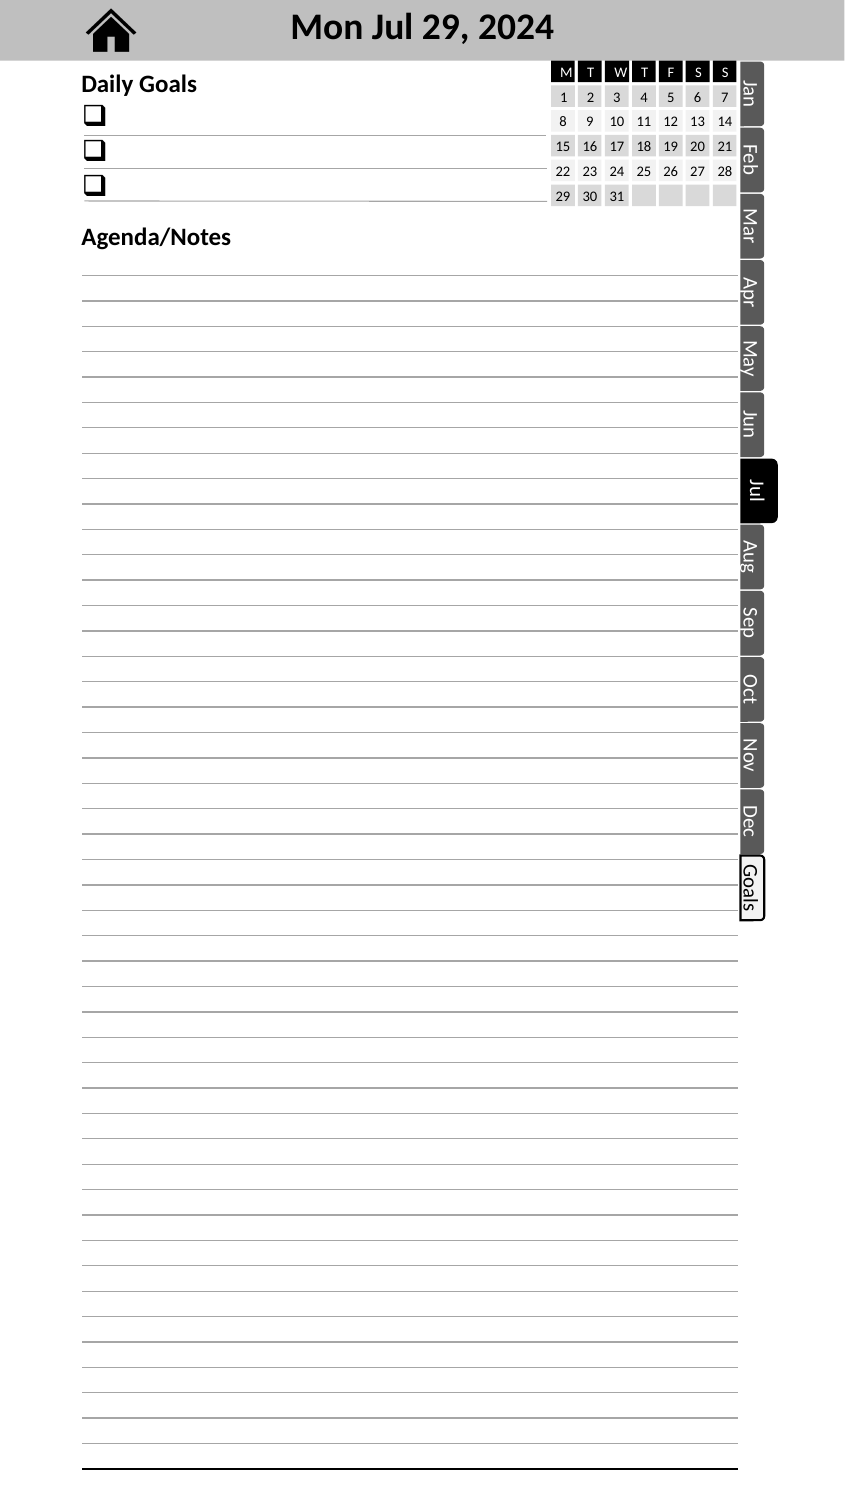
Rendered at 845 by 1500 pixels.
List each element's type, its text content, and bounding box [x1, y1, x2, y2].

picture [82, 1, 140, 59]
list Mon Jul 29, 2024 [190, 0, 655, 61]
